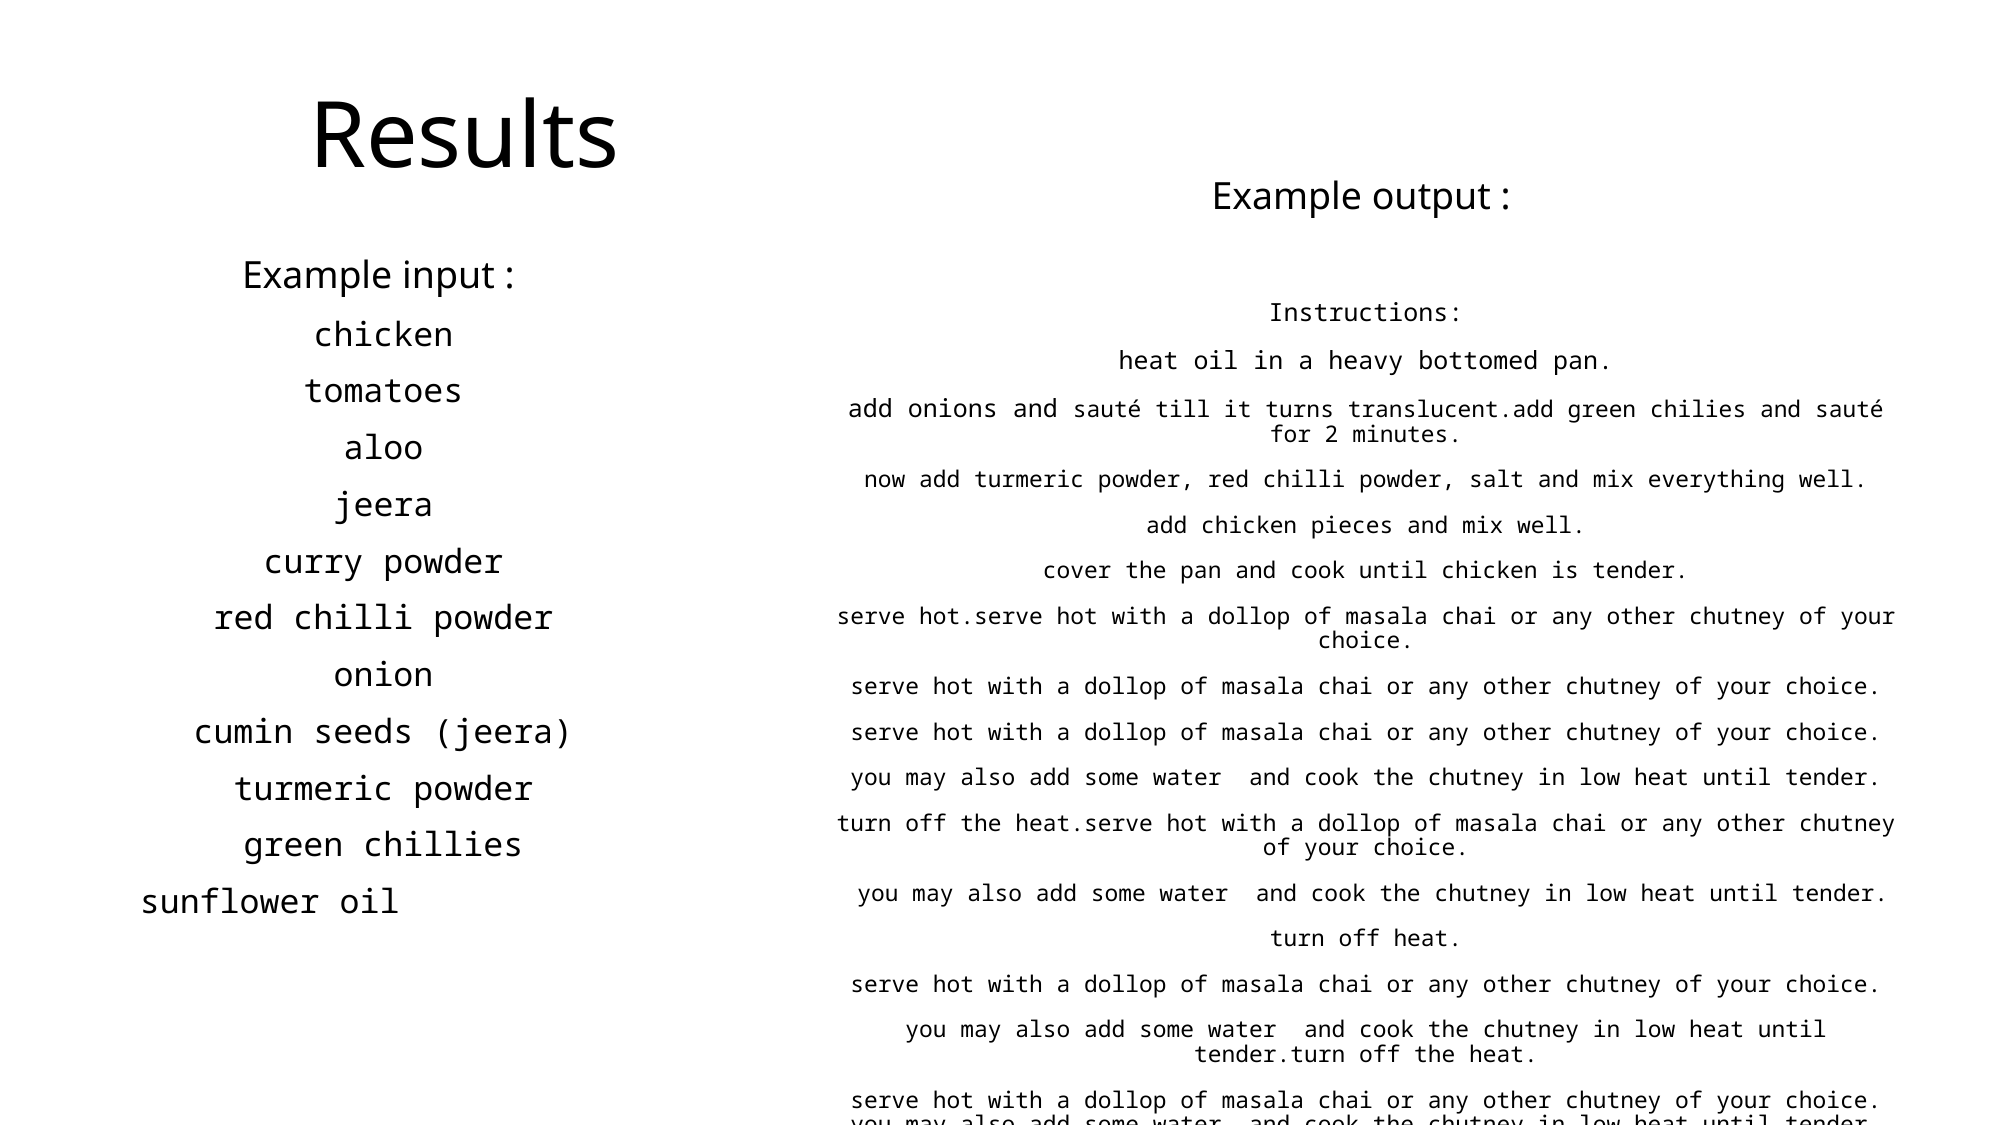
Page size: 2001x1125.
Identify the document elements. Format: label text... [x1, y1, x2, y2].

list Example input : chicken tomatoes aloo jeera curry powder red chilli powder onion cumin seeds (jeera) turmeric powder green chillies sunflower oil [124, 248, 643, 776]
text_box Example output : Instructions: heat oil in a heavy bottomed pan. add onions and sauté till it turns translucent.add green chilies and sauté for 2 minutes. now add turmeric powder, red chilli powder, salt and mix everything well. add chicken pieces and mix well. cover the pan and cook until chicken is tender. serve hot.serve hot with a dollop of masala chai or any other chutney of your choice. serve hot with a dollop of masala chai or any other chutney of your choice. serve hot with a dollop of masala chai or any other chutney of your choice. you may also add some water and cook the chutney in low heat until tender. turn off the heat.serve hot with a dollop of masala chai or any other chutney of your choice. you may also add some water and cook the chutney in low heat until tender. turn off heat. serve hot with a dollop of masala chai or any other chutney of your choice. you may also add some water and cook the chutney in low heat until tender.turn off the heat. serve hot with a dollop of masala chai or any other chutney of your choice. you may also add some water and cook the chutney in low heat until tender. turn off the heat. you can optionally serve it as an appetizer for your parties. serve hot with a dollop of masala chai or any other chutney of your choice. you can optionally serve it as an appetizer for your parties. you can optionally serve it as an appetizer for your parties. you can optionally serve the chutneys as a snack or a dessert. [815, 169, 1918, 857]
title Results [294, 28, 880, 248]
